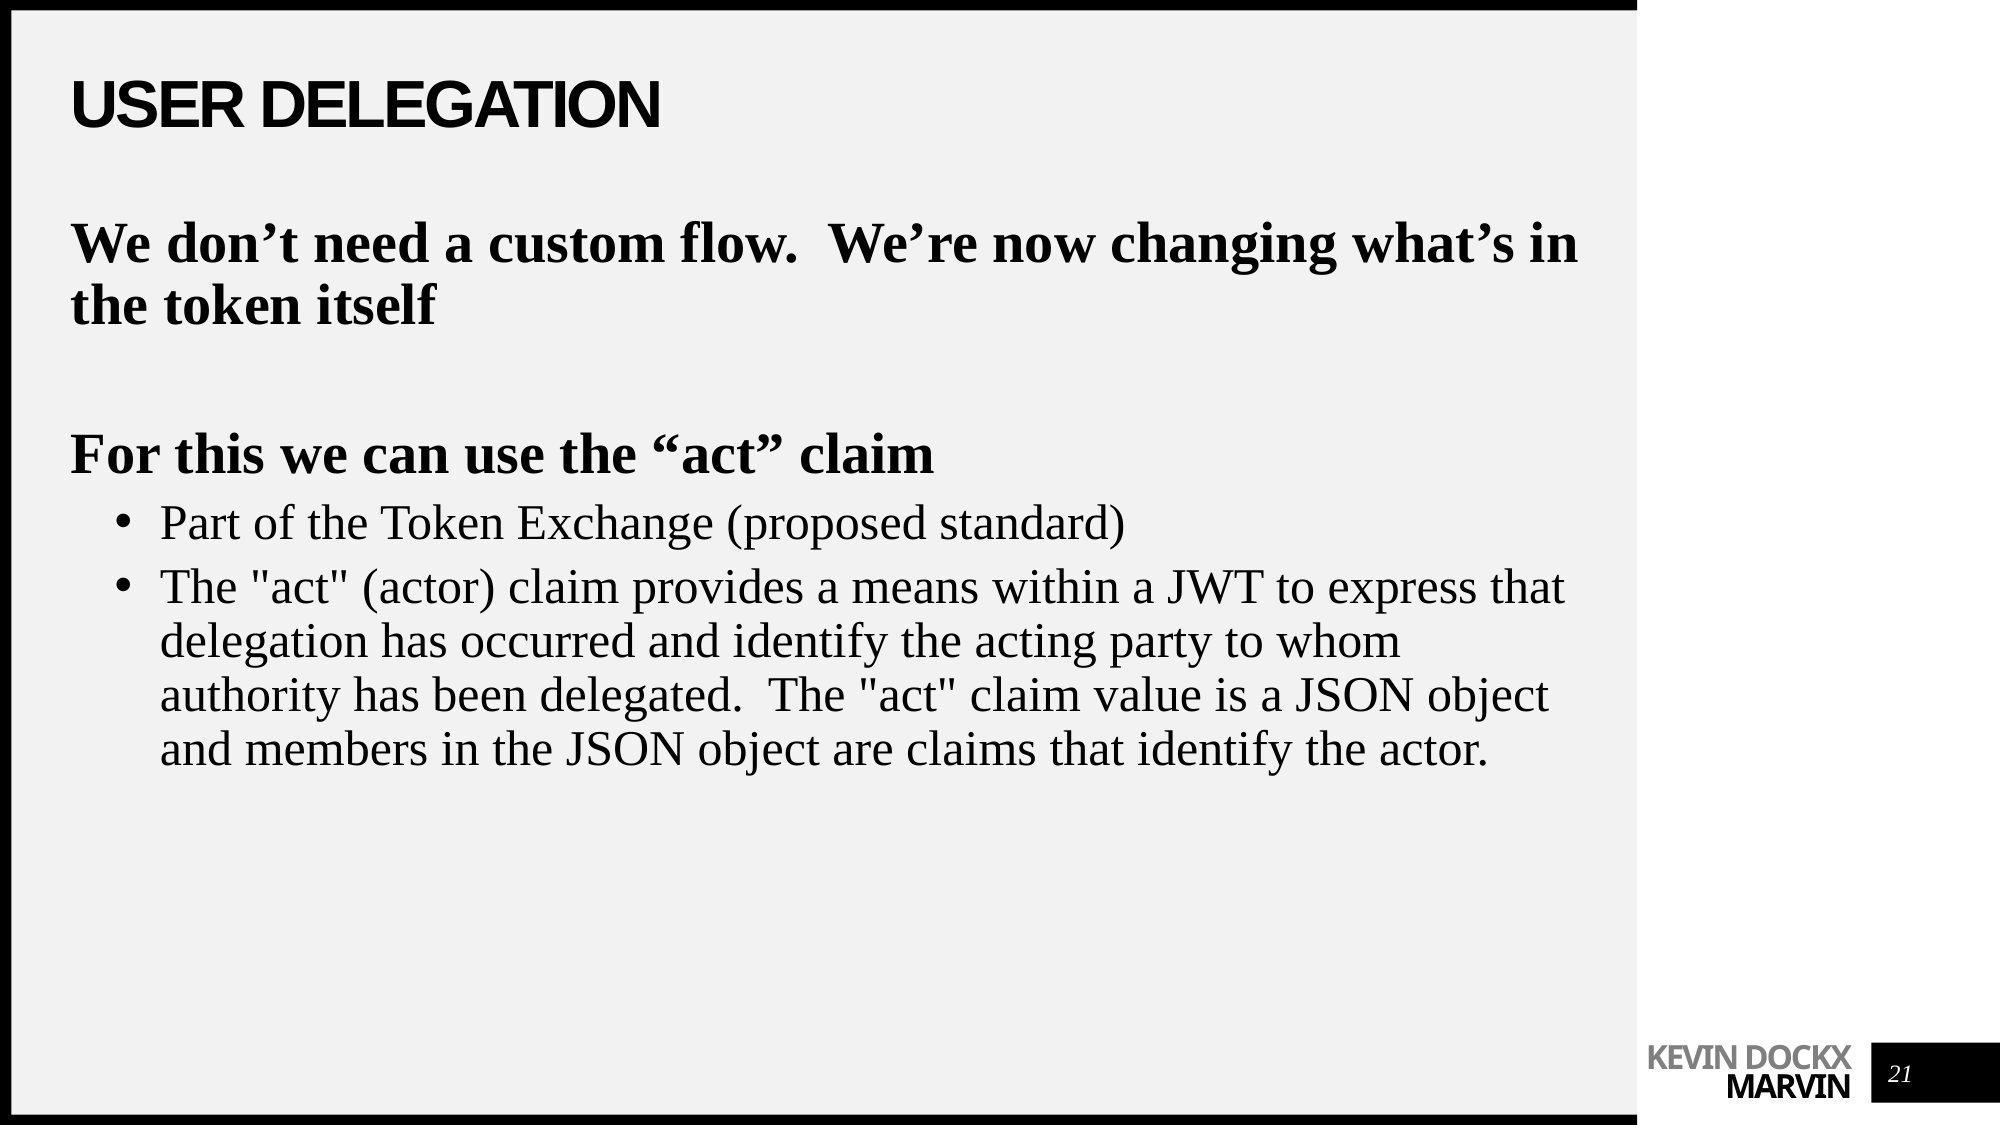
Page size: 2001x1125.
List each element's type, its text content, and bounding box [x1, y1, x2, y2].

list We don’t need a custom flow. We’re now changing what’s in the token itself For this we can use the “act” claim Part of the Token Exchange (proposed standard) The "act" (actor) claim provides a means within a JWT to express that delegation has occurred and identify the acting party to whom authority has been delegated. The "act" claim value is a JSON object and members in the JSON object are claims that identify the actor. [70, 211, 1580, 1014]
slide_number 21 [1877, 1050, 1924, 1096]
title User DElegation [70, 70, 1580, 142]
